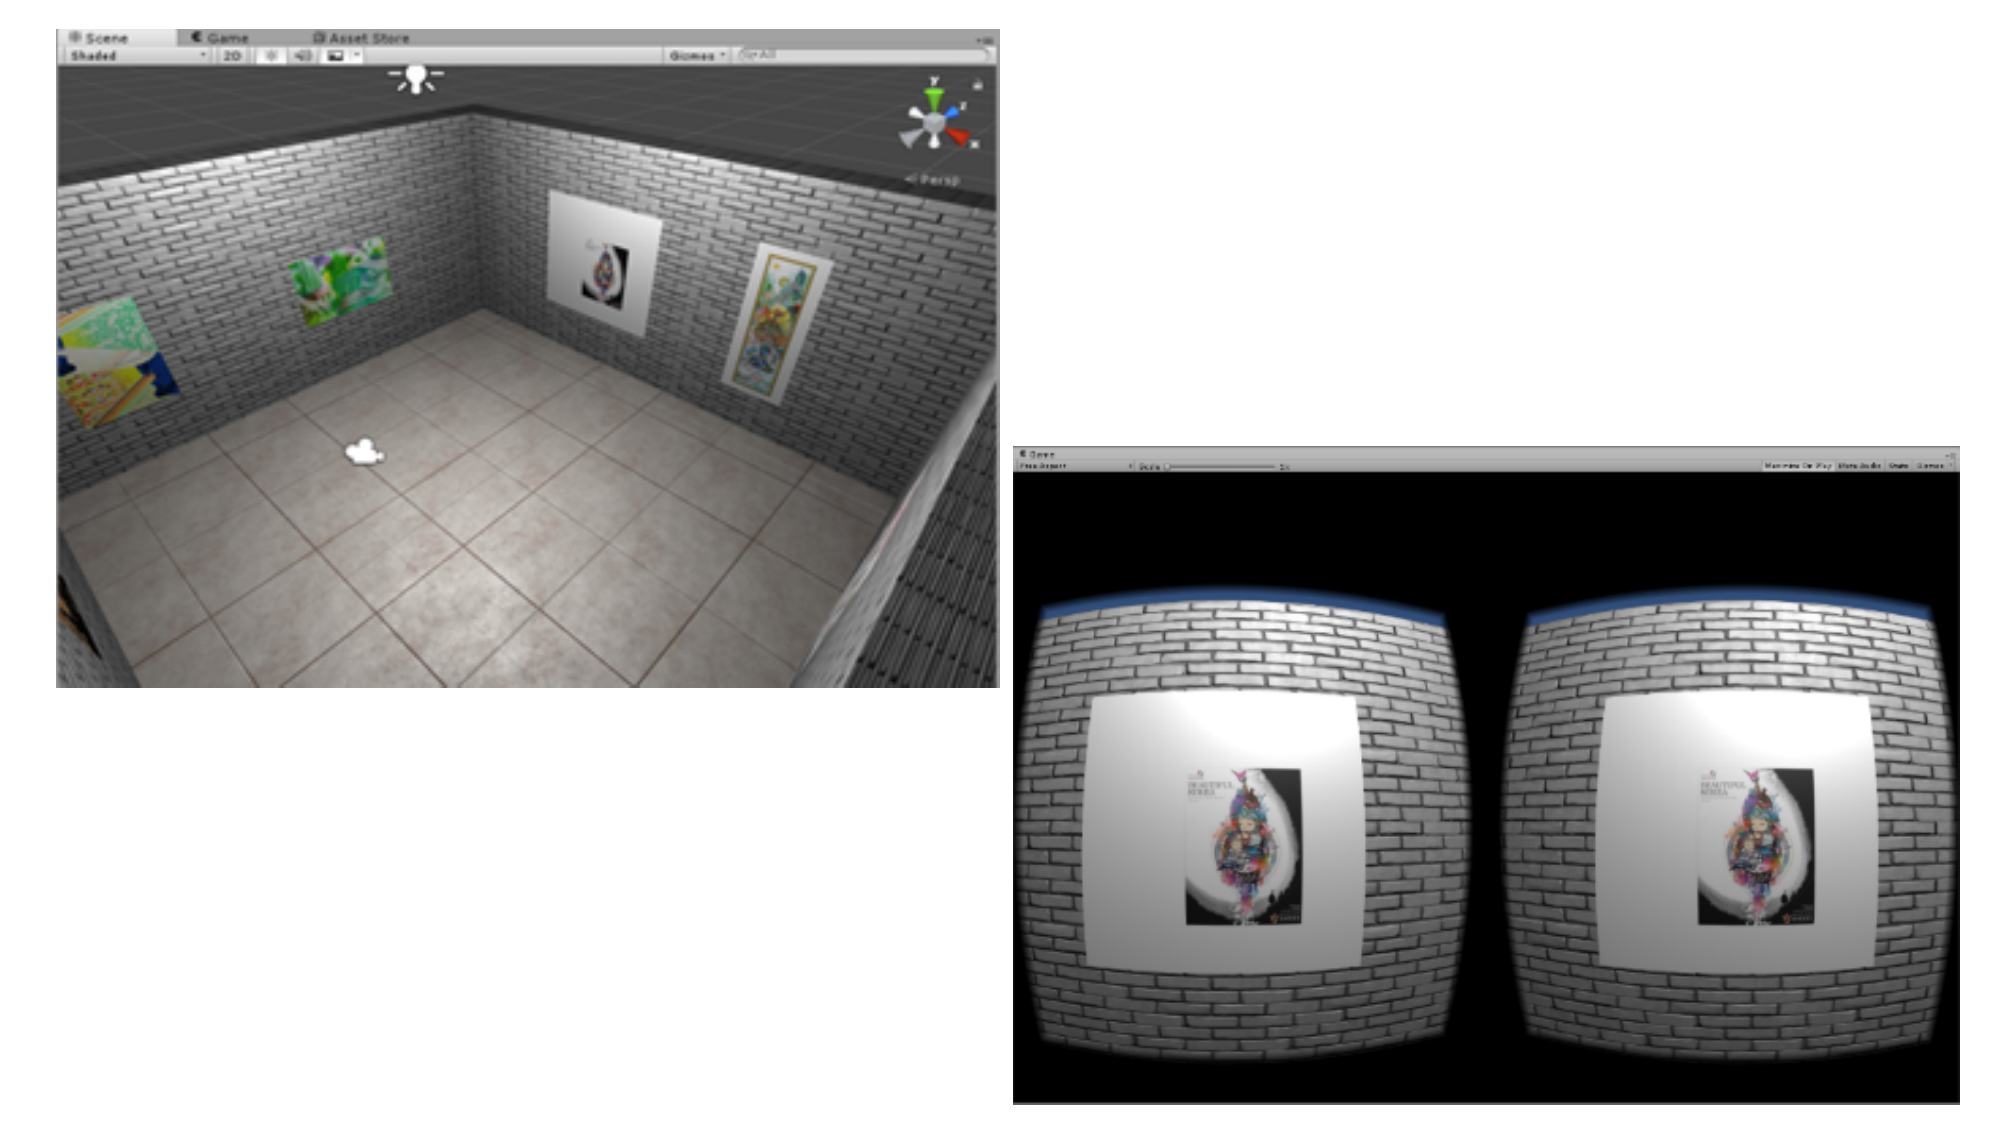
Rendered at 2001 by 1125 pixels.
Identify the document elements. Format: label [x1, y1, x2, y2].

list [56, 29, 1000, 688]
picture [1013, 446, 1960, 1105]
